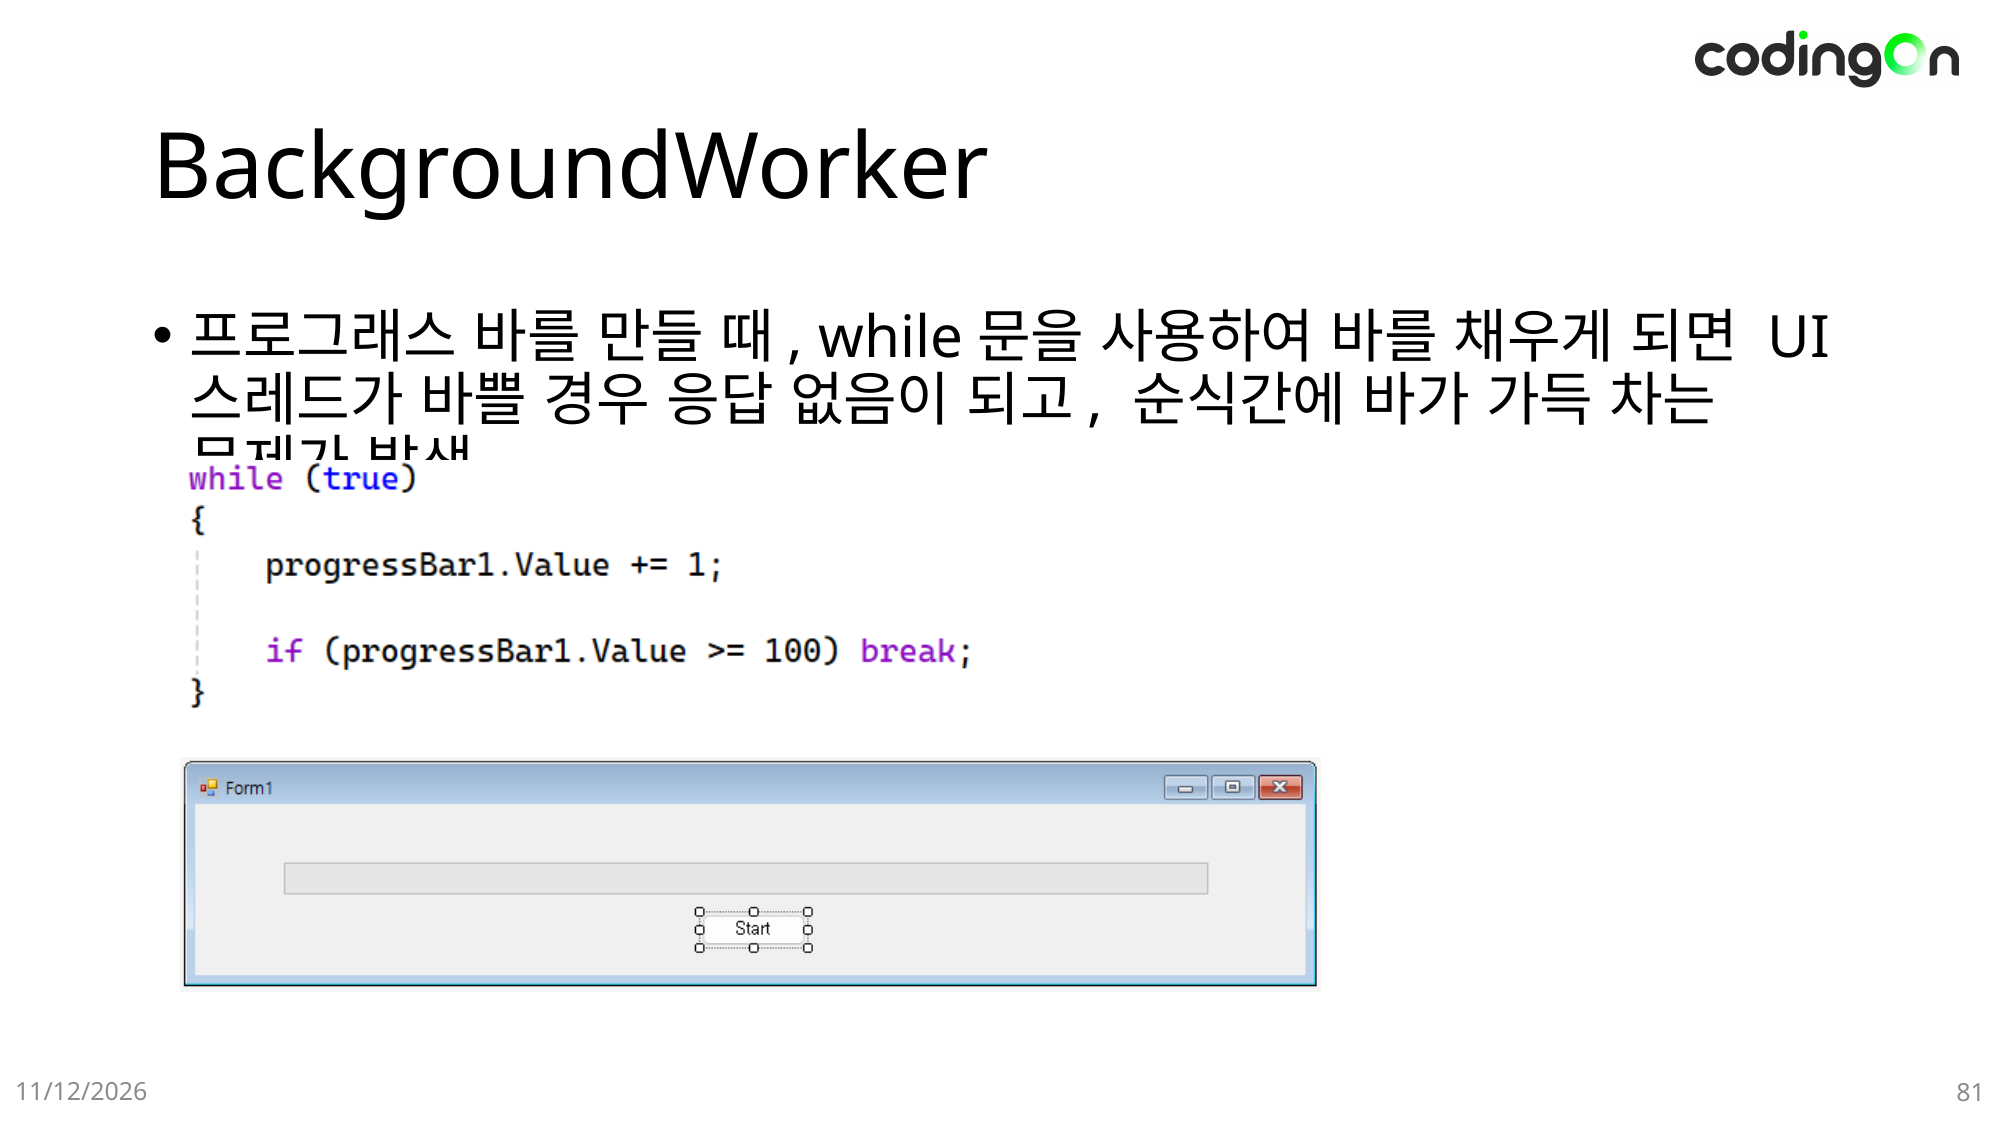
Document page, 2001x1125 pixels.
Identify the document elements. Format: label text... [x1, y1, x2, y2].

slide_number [0, 1062, 450, 1123]
picture [180, 460, 975, 714]
slide_number 81 [1550, 1063, 2000, 1124]
picture [180, 757, 1321, 992]
picture [1695, 30, 1959, 88]
list 프로그래스 바를 만들 때, while문을 사용하여 바를 채우게 되면 UI 스레드가 바쁠 경우 응답 없음이 되고, 순식간에 바가 가득 차는 문제가 발생 [137, 299, 1863, 1014]
title BackgroundWorker [137, 59, 1863, 278]
